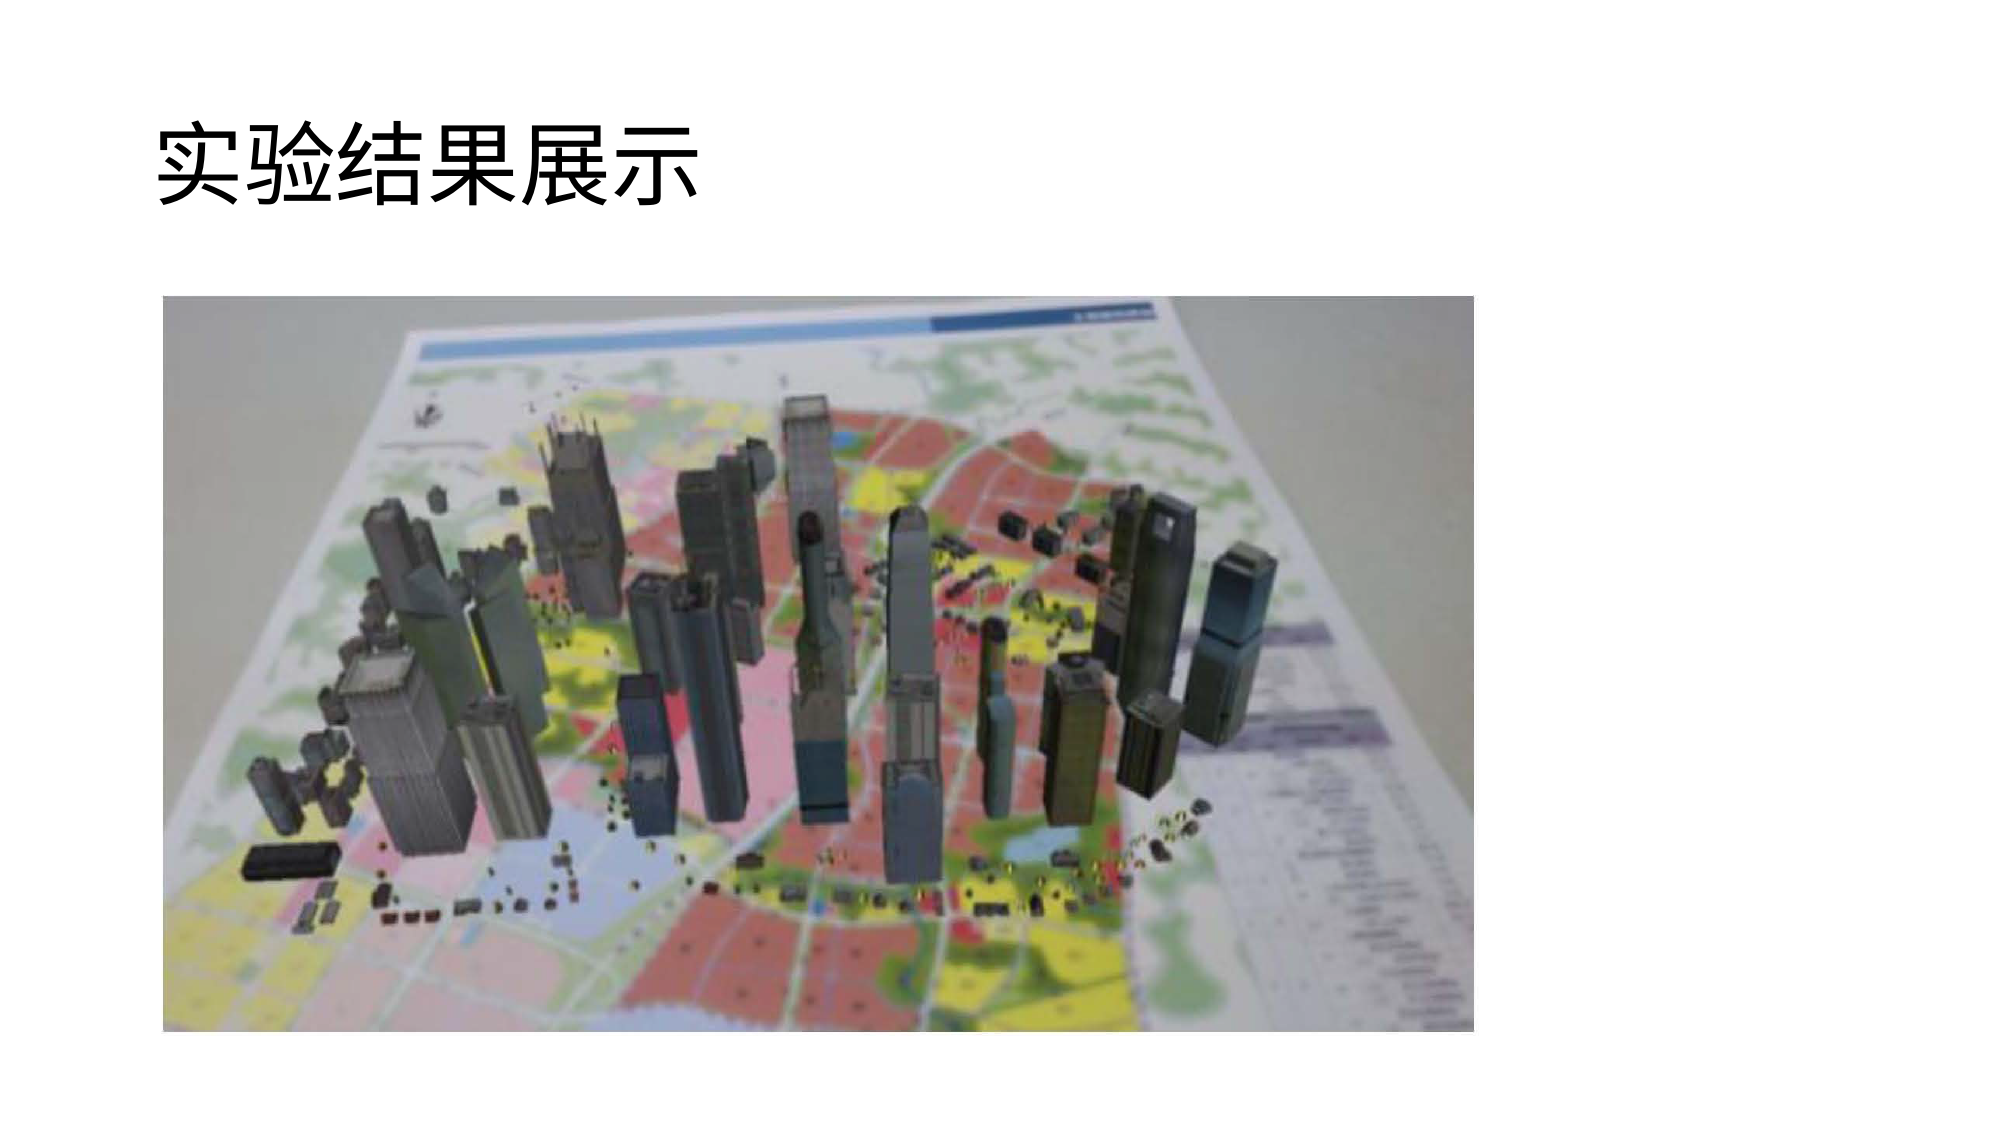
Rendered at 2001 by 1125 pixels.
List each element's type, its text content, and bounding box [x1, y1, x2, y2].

title 实验结果展示 [137, 59, 1863, 278]
picture [161, 295, 1479, 1036]
